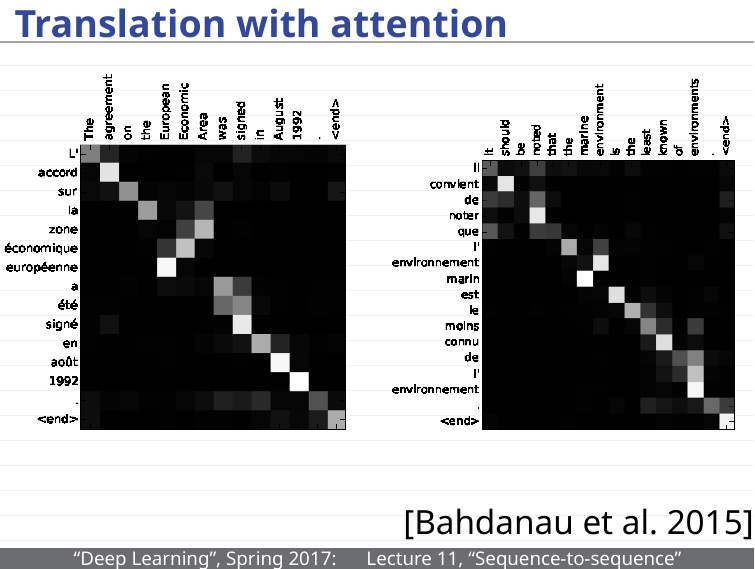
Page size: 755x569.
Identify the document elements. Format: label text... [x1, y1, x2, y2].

picture [0, 69, 738, 435]
text_box [Bahdanau et al. 2015] [388, 494, 755, 549]
title Translation with attention [14, 0, 755, 38]
